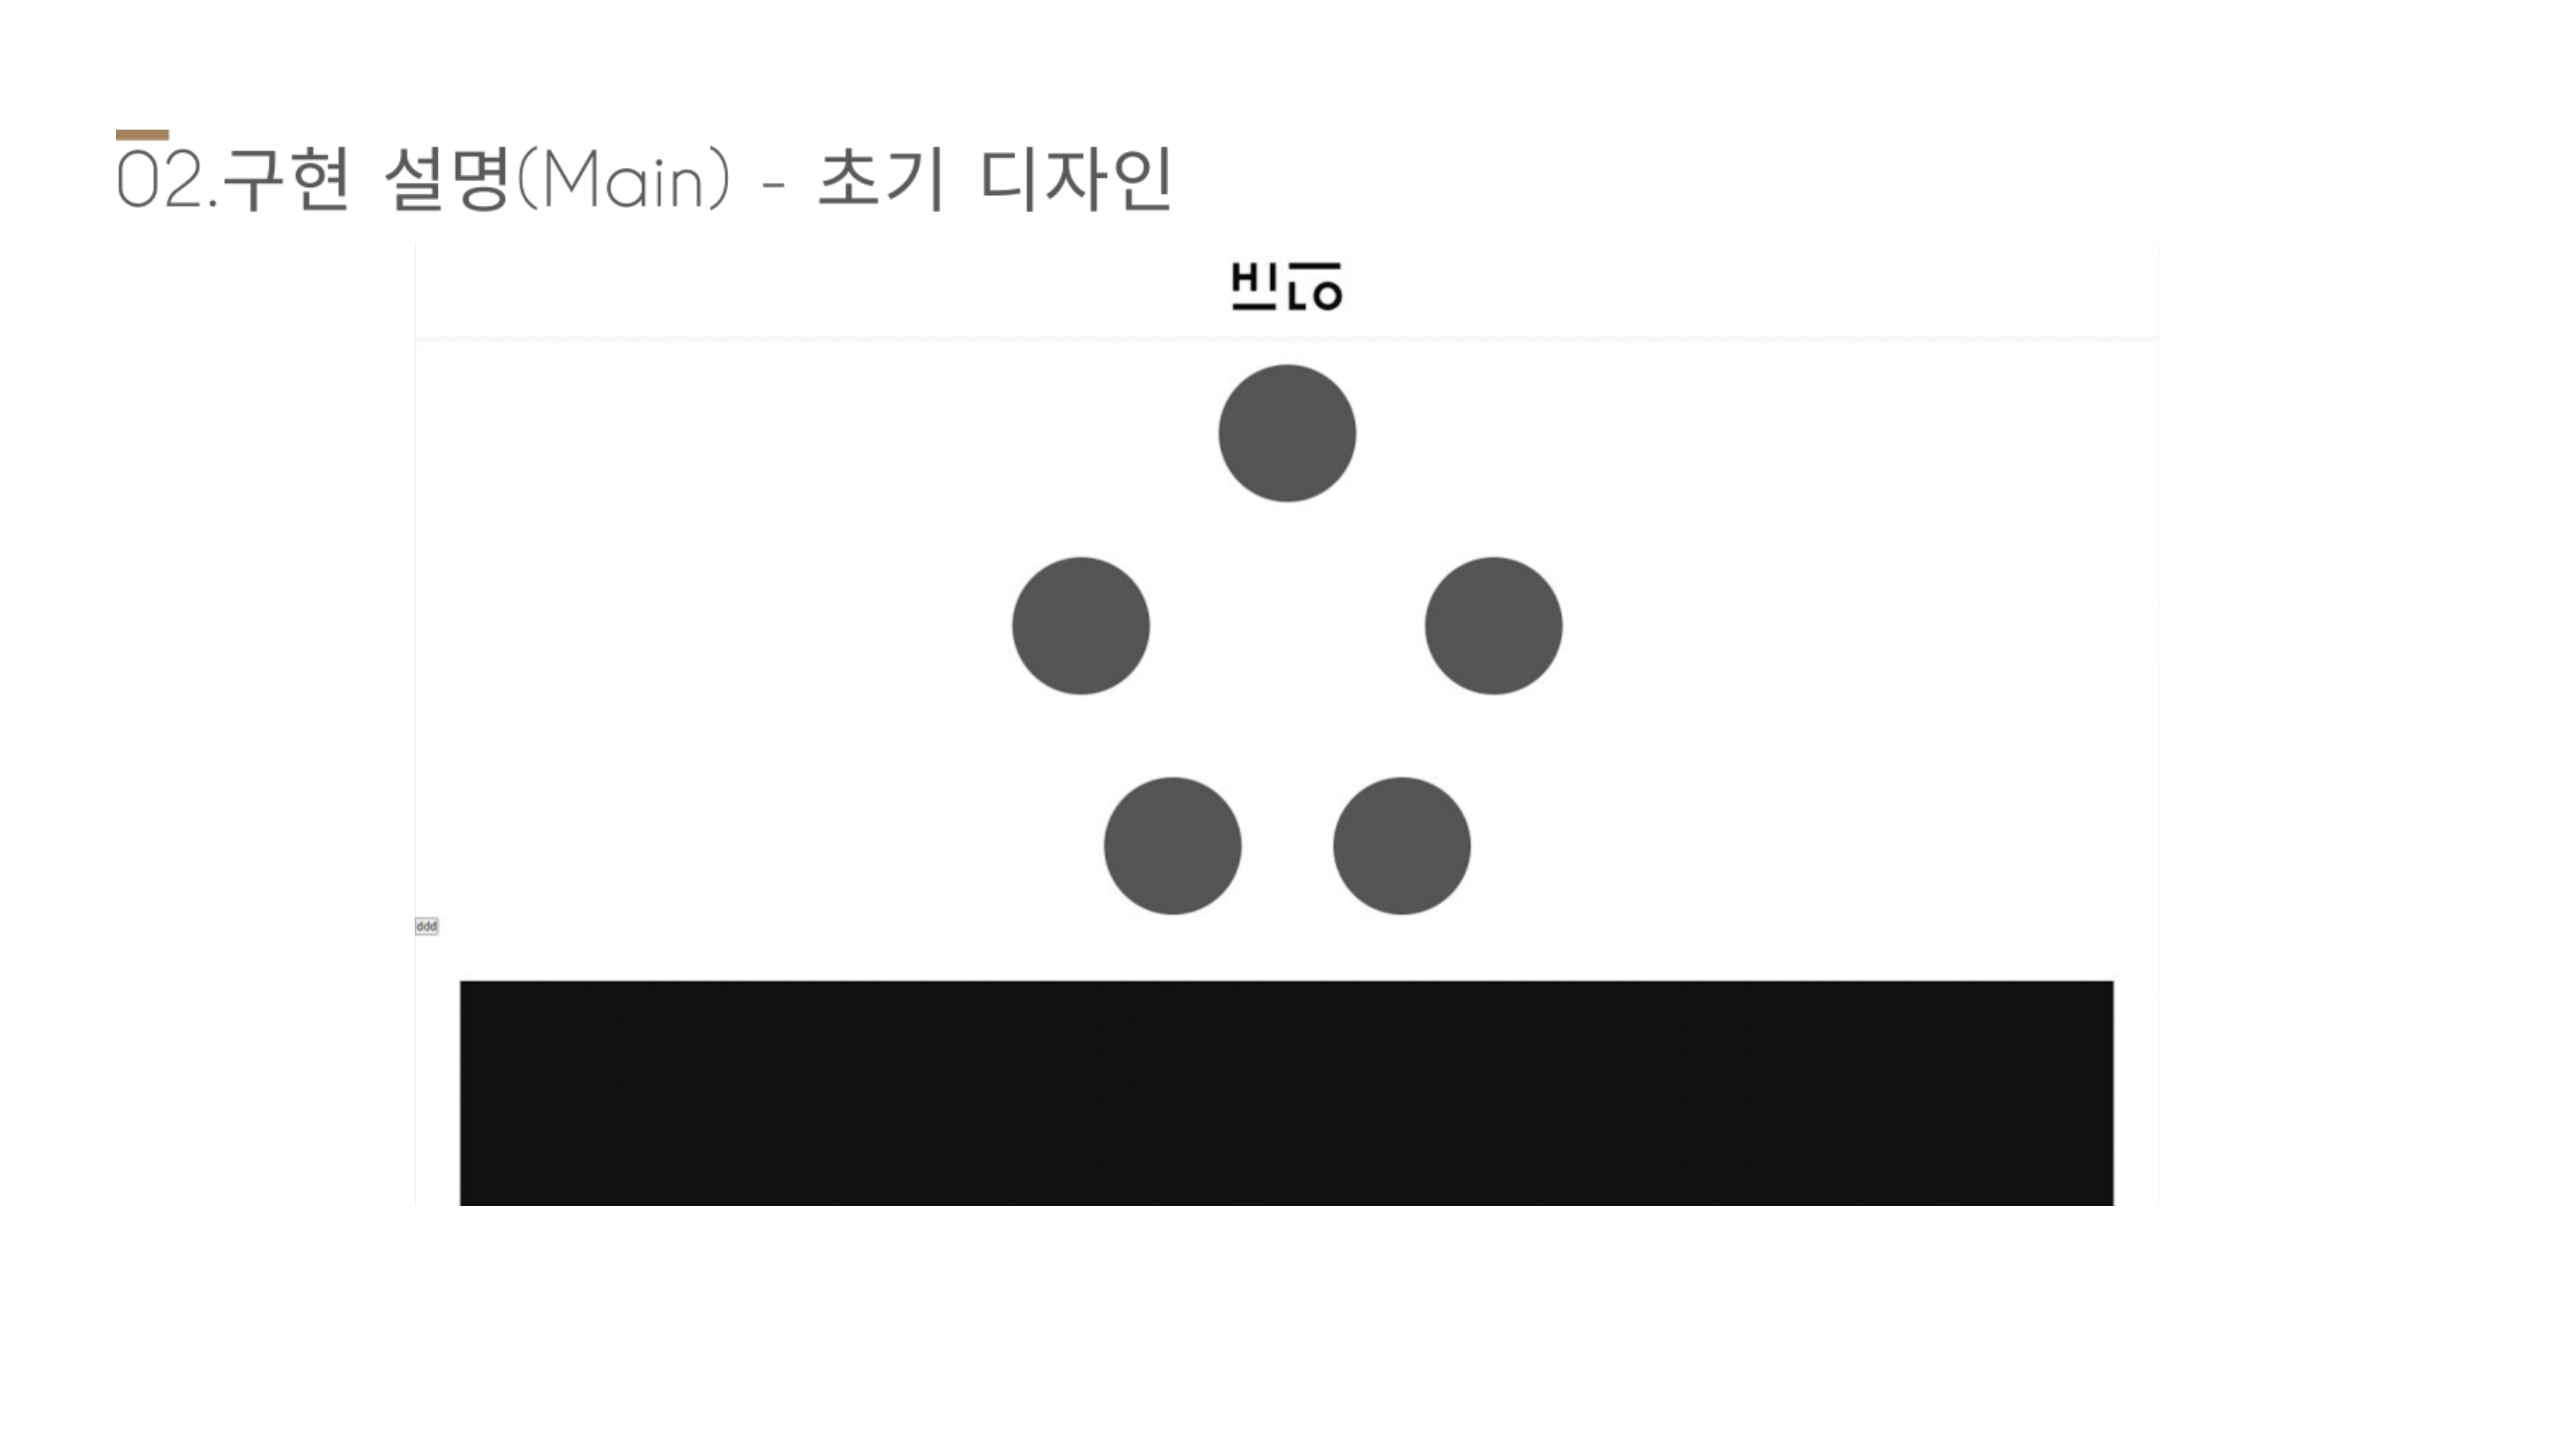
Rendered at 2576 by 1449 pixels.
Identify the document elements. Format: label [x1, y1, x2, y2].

text_box [116, 130, 170, 141]
picture [105, 117, 1218, 246]
text_box [415, 242, 2161, 1206]
